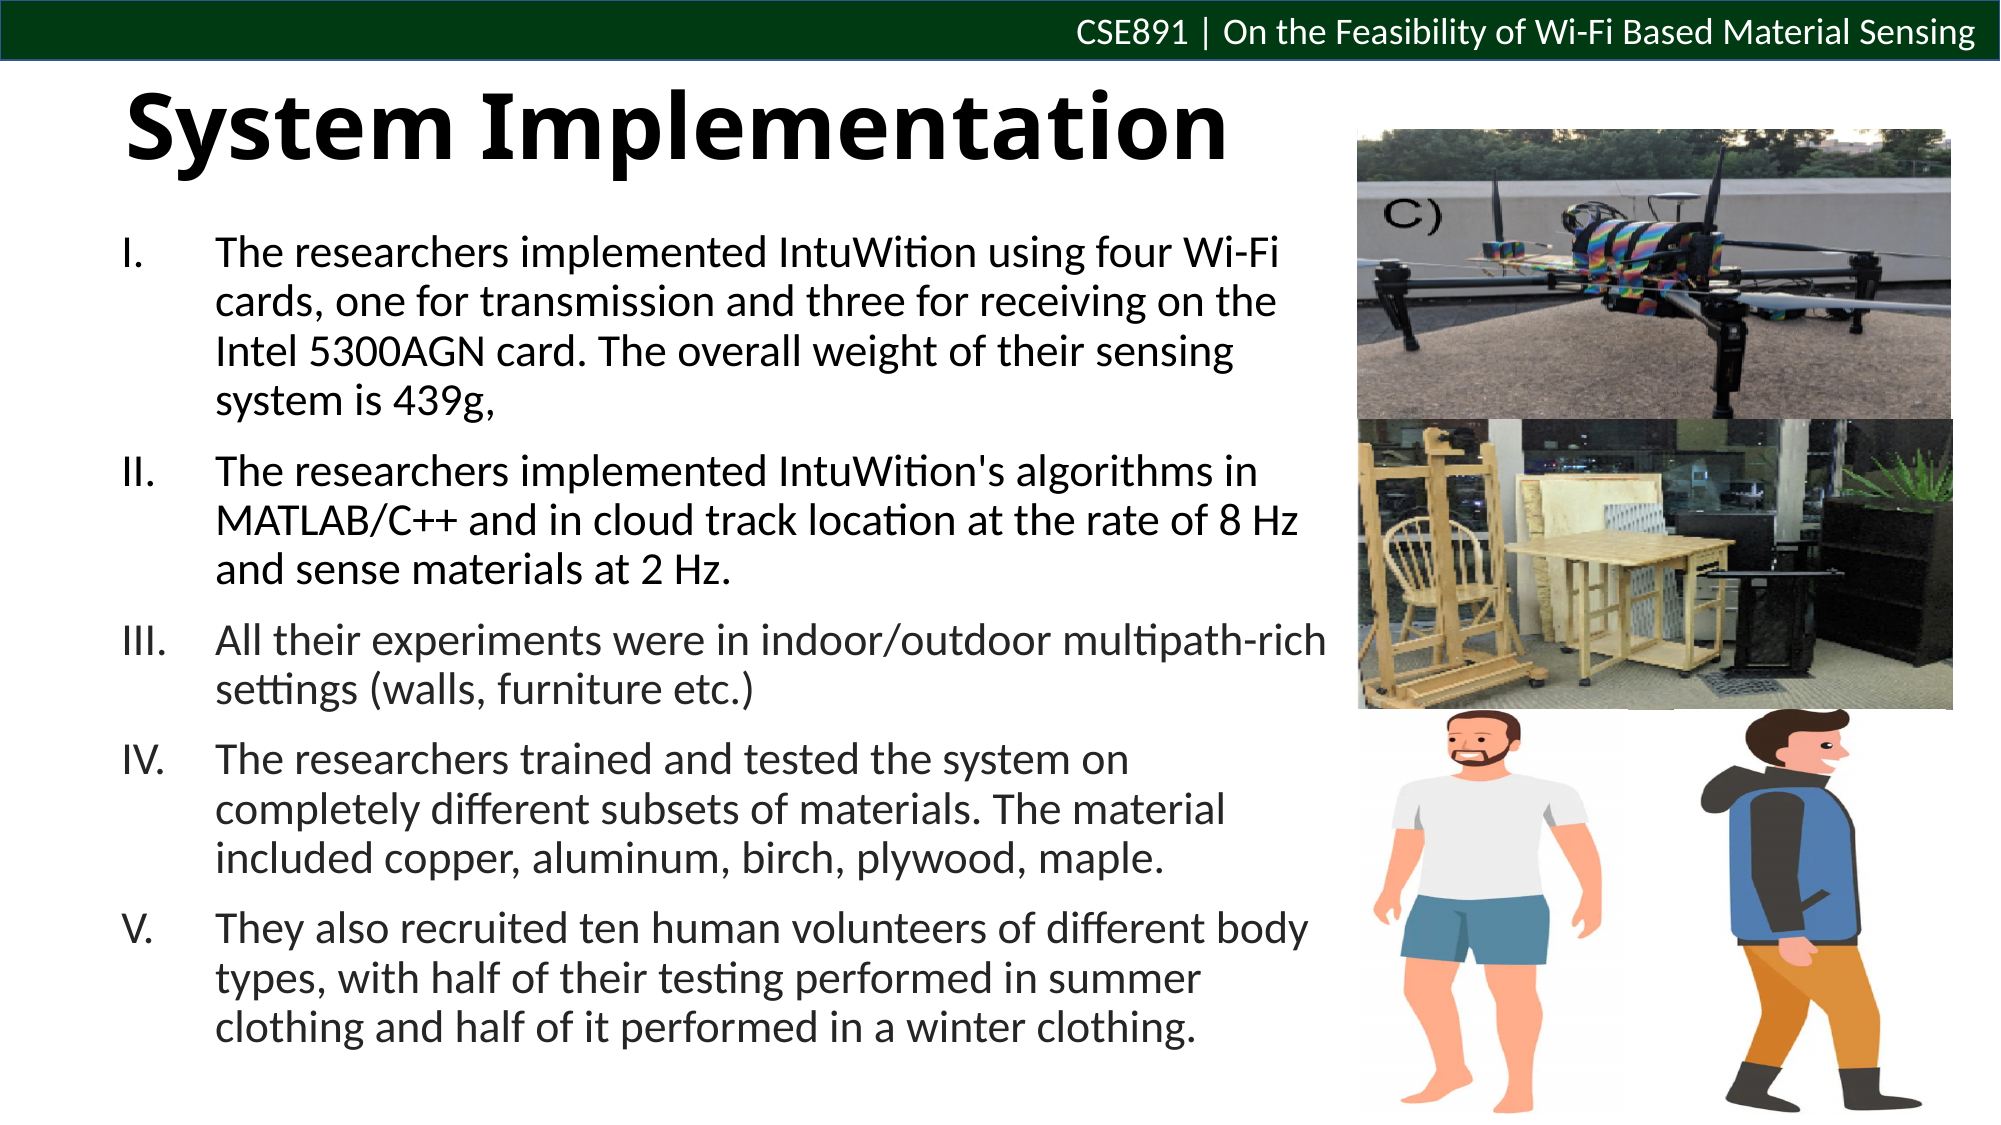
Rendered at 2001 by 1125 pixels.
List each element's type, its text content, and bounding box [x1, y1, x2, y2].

text_box CSE891 | On the Feasibility of Wi-Fi Based Material Sensing [0, 0, 2000, 61]
list The researchers implemented IntuWition using four Wi-Fi cards, one for transmission and three for receiving on the Intel 5300AGN card. The overall weight of their sensing system is 439g, The researchers implemented IntuWition's algorithms in MATLAB/C++ and in cloud track location at the rate of 8 Hz and sense materials at 2 Hz. All their experiments were in indoor/outdoor multipath-rich settings (walls, furniture etc.) The researchers trained and tested the system on completely different subsets of materials. The material included copper, aluminum, birch, plywood, maple. They also recruited ten human volunteers of different body types, with half of their testing performed in summer clothing and half of it performed in a winter clothing. [106, 220, 1356, 1054]
picture [1356, 129, 1953, 1115]
title System Implementation [0, 61, 1357, 200]
